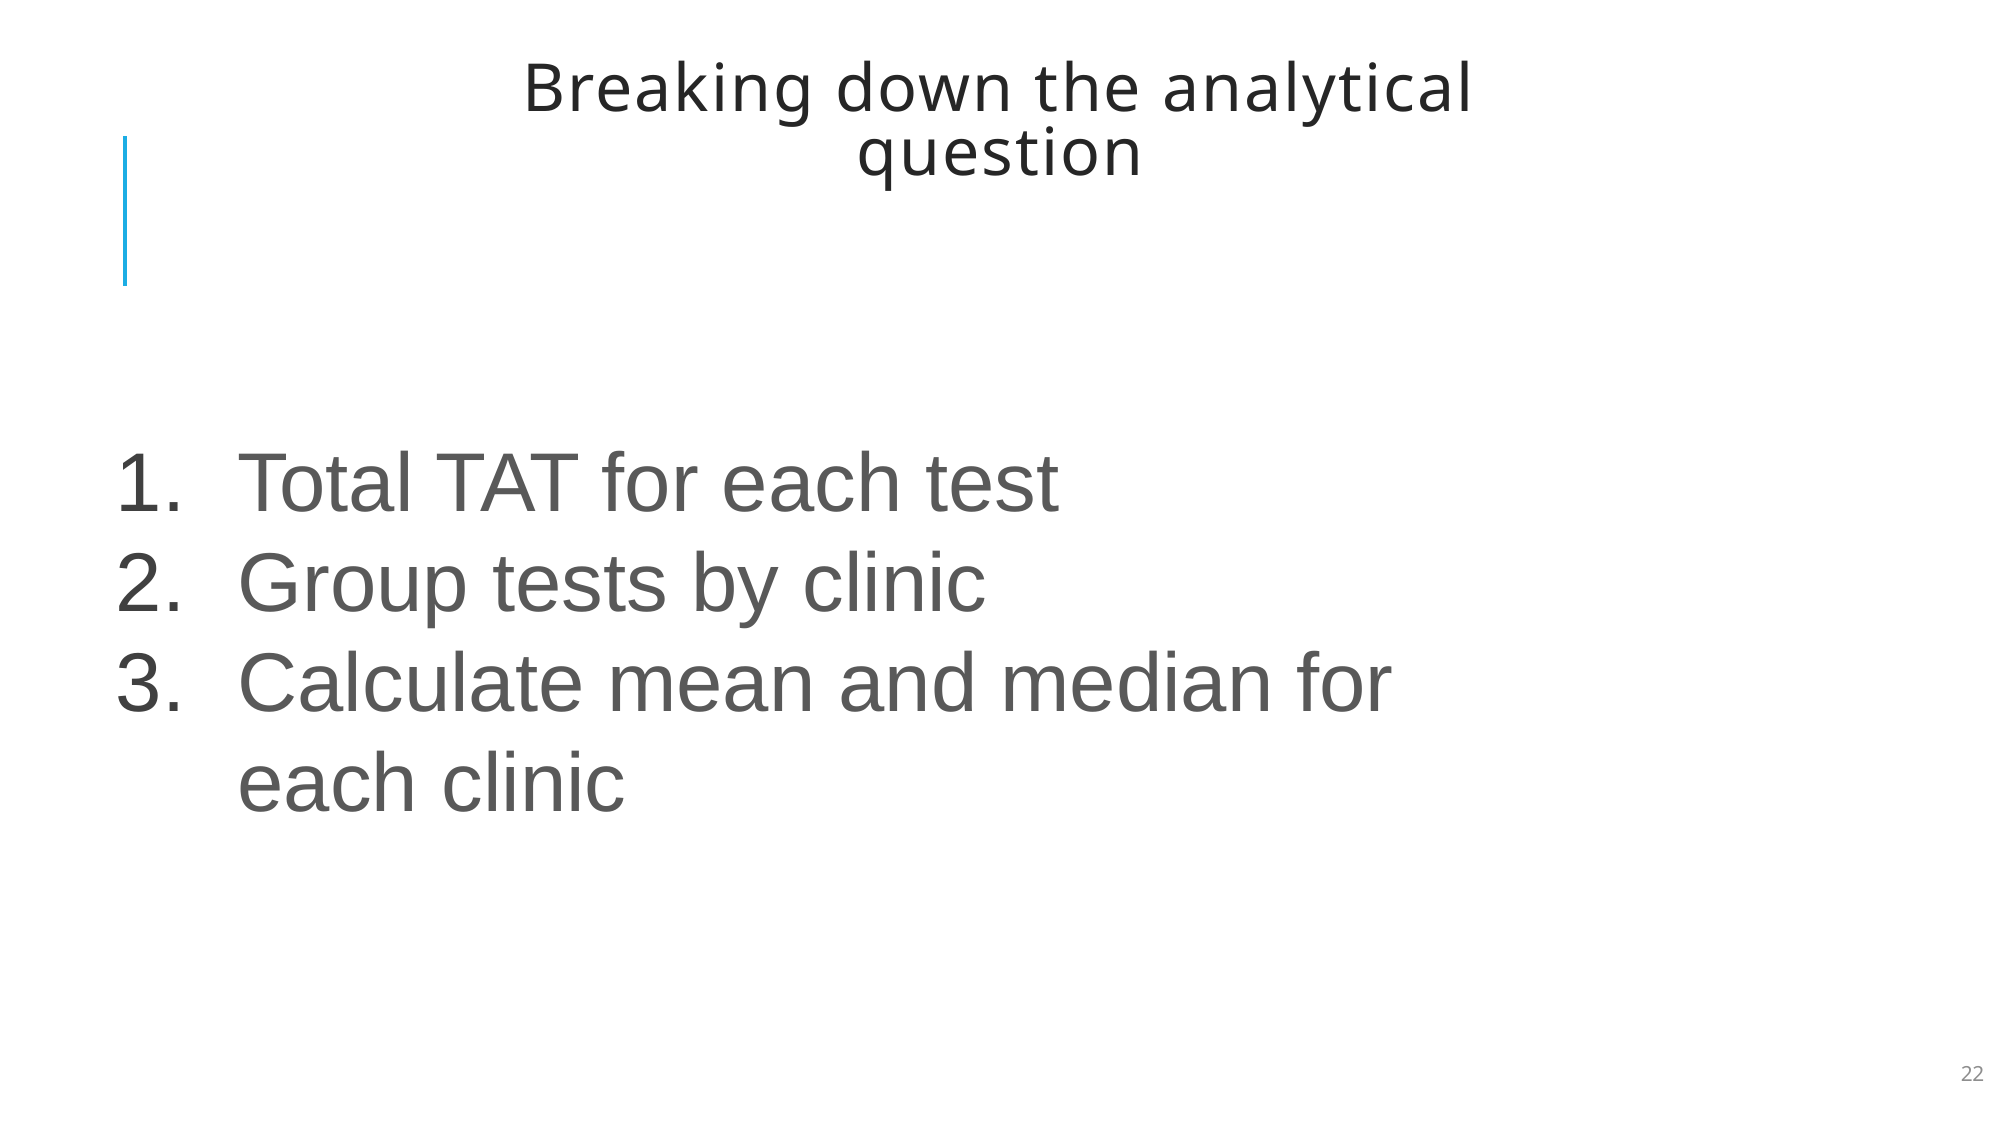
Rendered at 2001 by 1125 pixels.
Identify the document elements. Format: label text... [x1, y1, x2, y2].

slide_number 22 [1524, 1060, 1985, 1118]
title Breaking down the analytical question [469, 60, 1531, 189]
text_box Total TAT for each test Group tests by clinic Calculate mean and median for each clinic [114, 426, 1425, 879]
